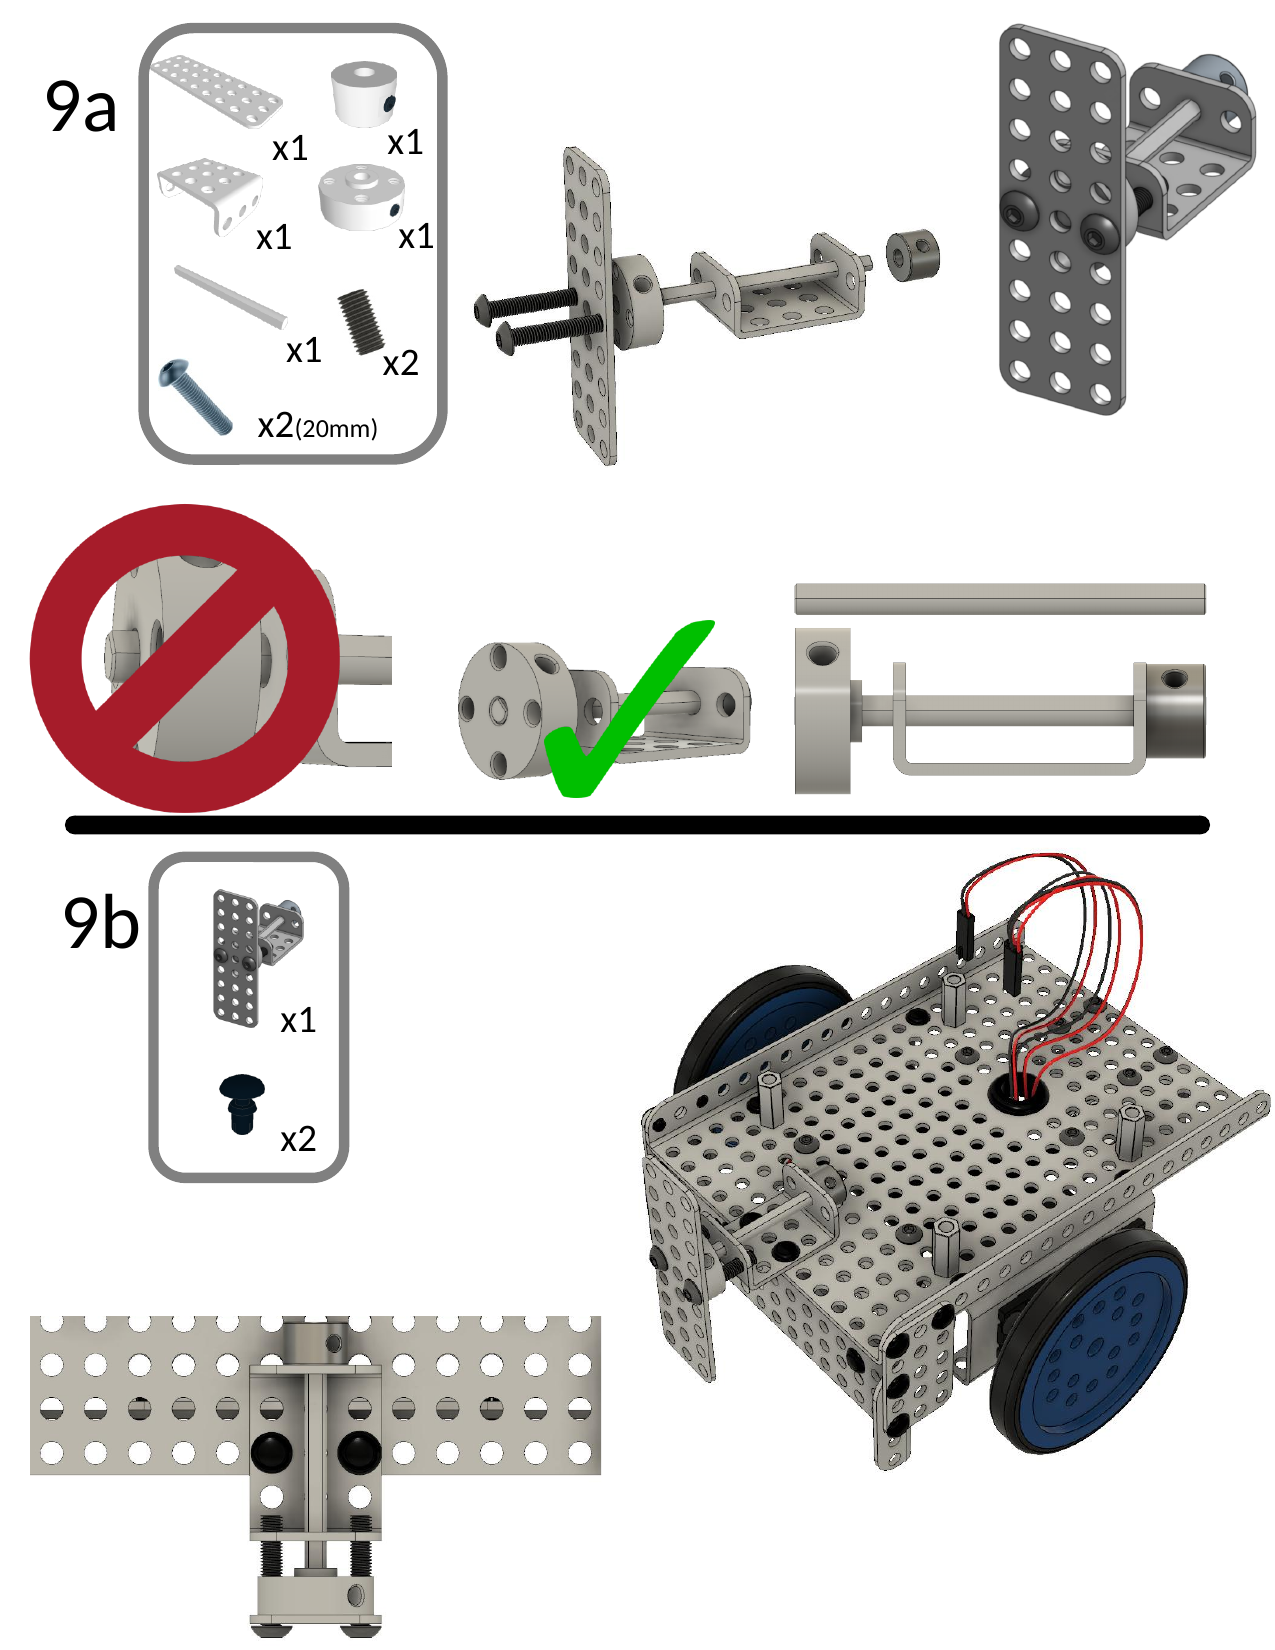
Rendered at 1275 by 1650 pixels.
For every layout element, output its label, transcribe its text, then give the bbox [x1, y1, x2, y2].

text_box x1 [383, 202, 450, 264]
picture [158, 358, 233, 436]
text_box x1 [372, 108, 439, 170]
picture [792, 575, 1213, 799]
text_box [152, 855, 346, 1179]
picture [150, 55, 283, 129]
picture [219, 1074, 265, 1135]
text_box 9b [45, 863, 157, 972]
picture [335, 285, 388, 362]
picture [457, 620, 754, 798]
text_box x1 [271, 316, 338, 379]
text_box x2(20mm) [242, 390, 394, 453]
picture [331, 61, 397, 128]
text_box [142, 27, 444, 461]
text_box x1 [265, 986, 333, 1049]
picture [998, 23, 1257, 416]
picture [174, 265, 288, 330]
picture [29, 503, 397, 813]
picture [470, 144, 943, 468]
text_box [64, 815, 1211, 835]
text_box 9a [27, 45, 135, 155]
picture [157, 158, 263, 237]
text_box x2 [265, 1104, 333, 1167]
picture [318, 164, 405, 231]
picture [637, 844, 1275, 1473]
picture [212, 889, 304, 1028]
picture [28, 1316, 602, 1650]
text_box x2 [367, 328, 435, 391]
text_box x1 [241, 203, 308, 265]
text_box x1 [257, 114, 324, 176]
